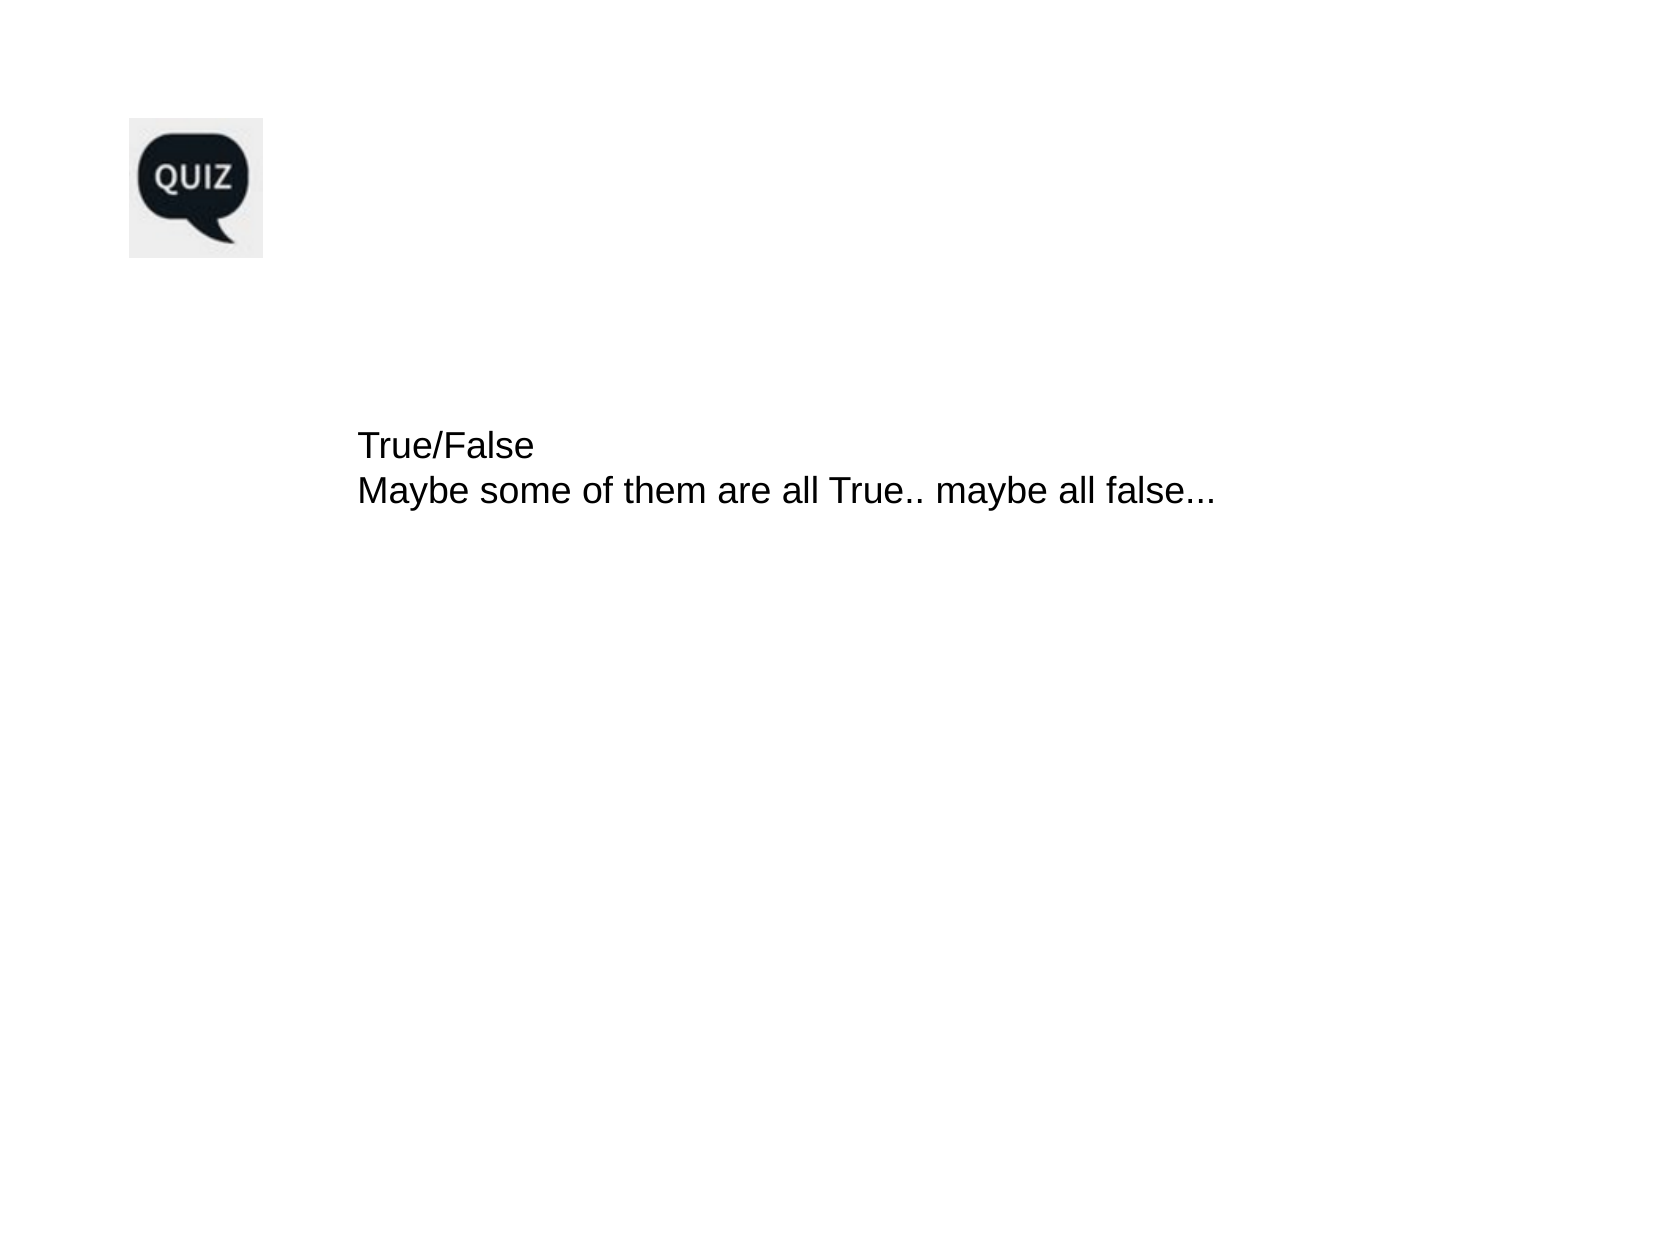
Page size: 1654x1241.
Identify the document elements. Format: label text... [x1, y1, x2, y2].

picture [129, 117, 263, 258]
text_box True/False Maybe some of them are all True.. maybe all false... [342, 413, 1232, 513]
